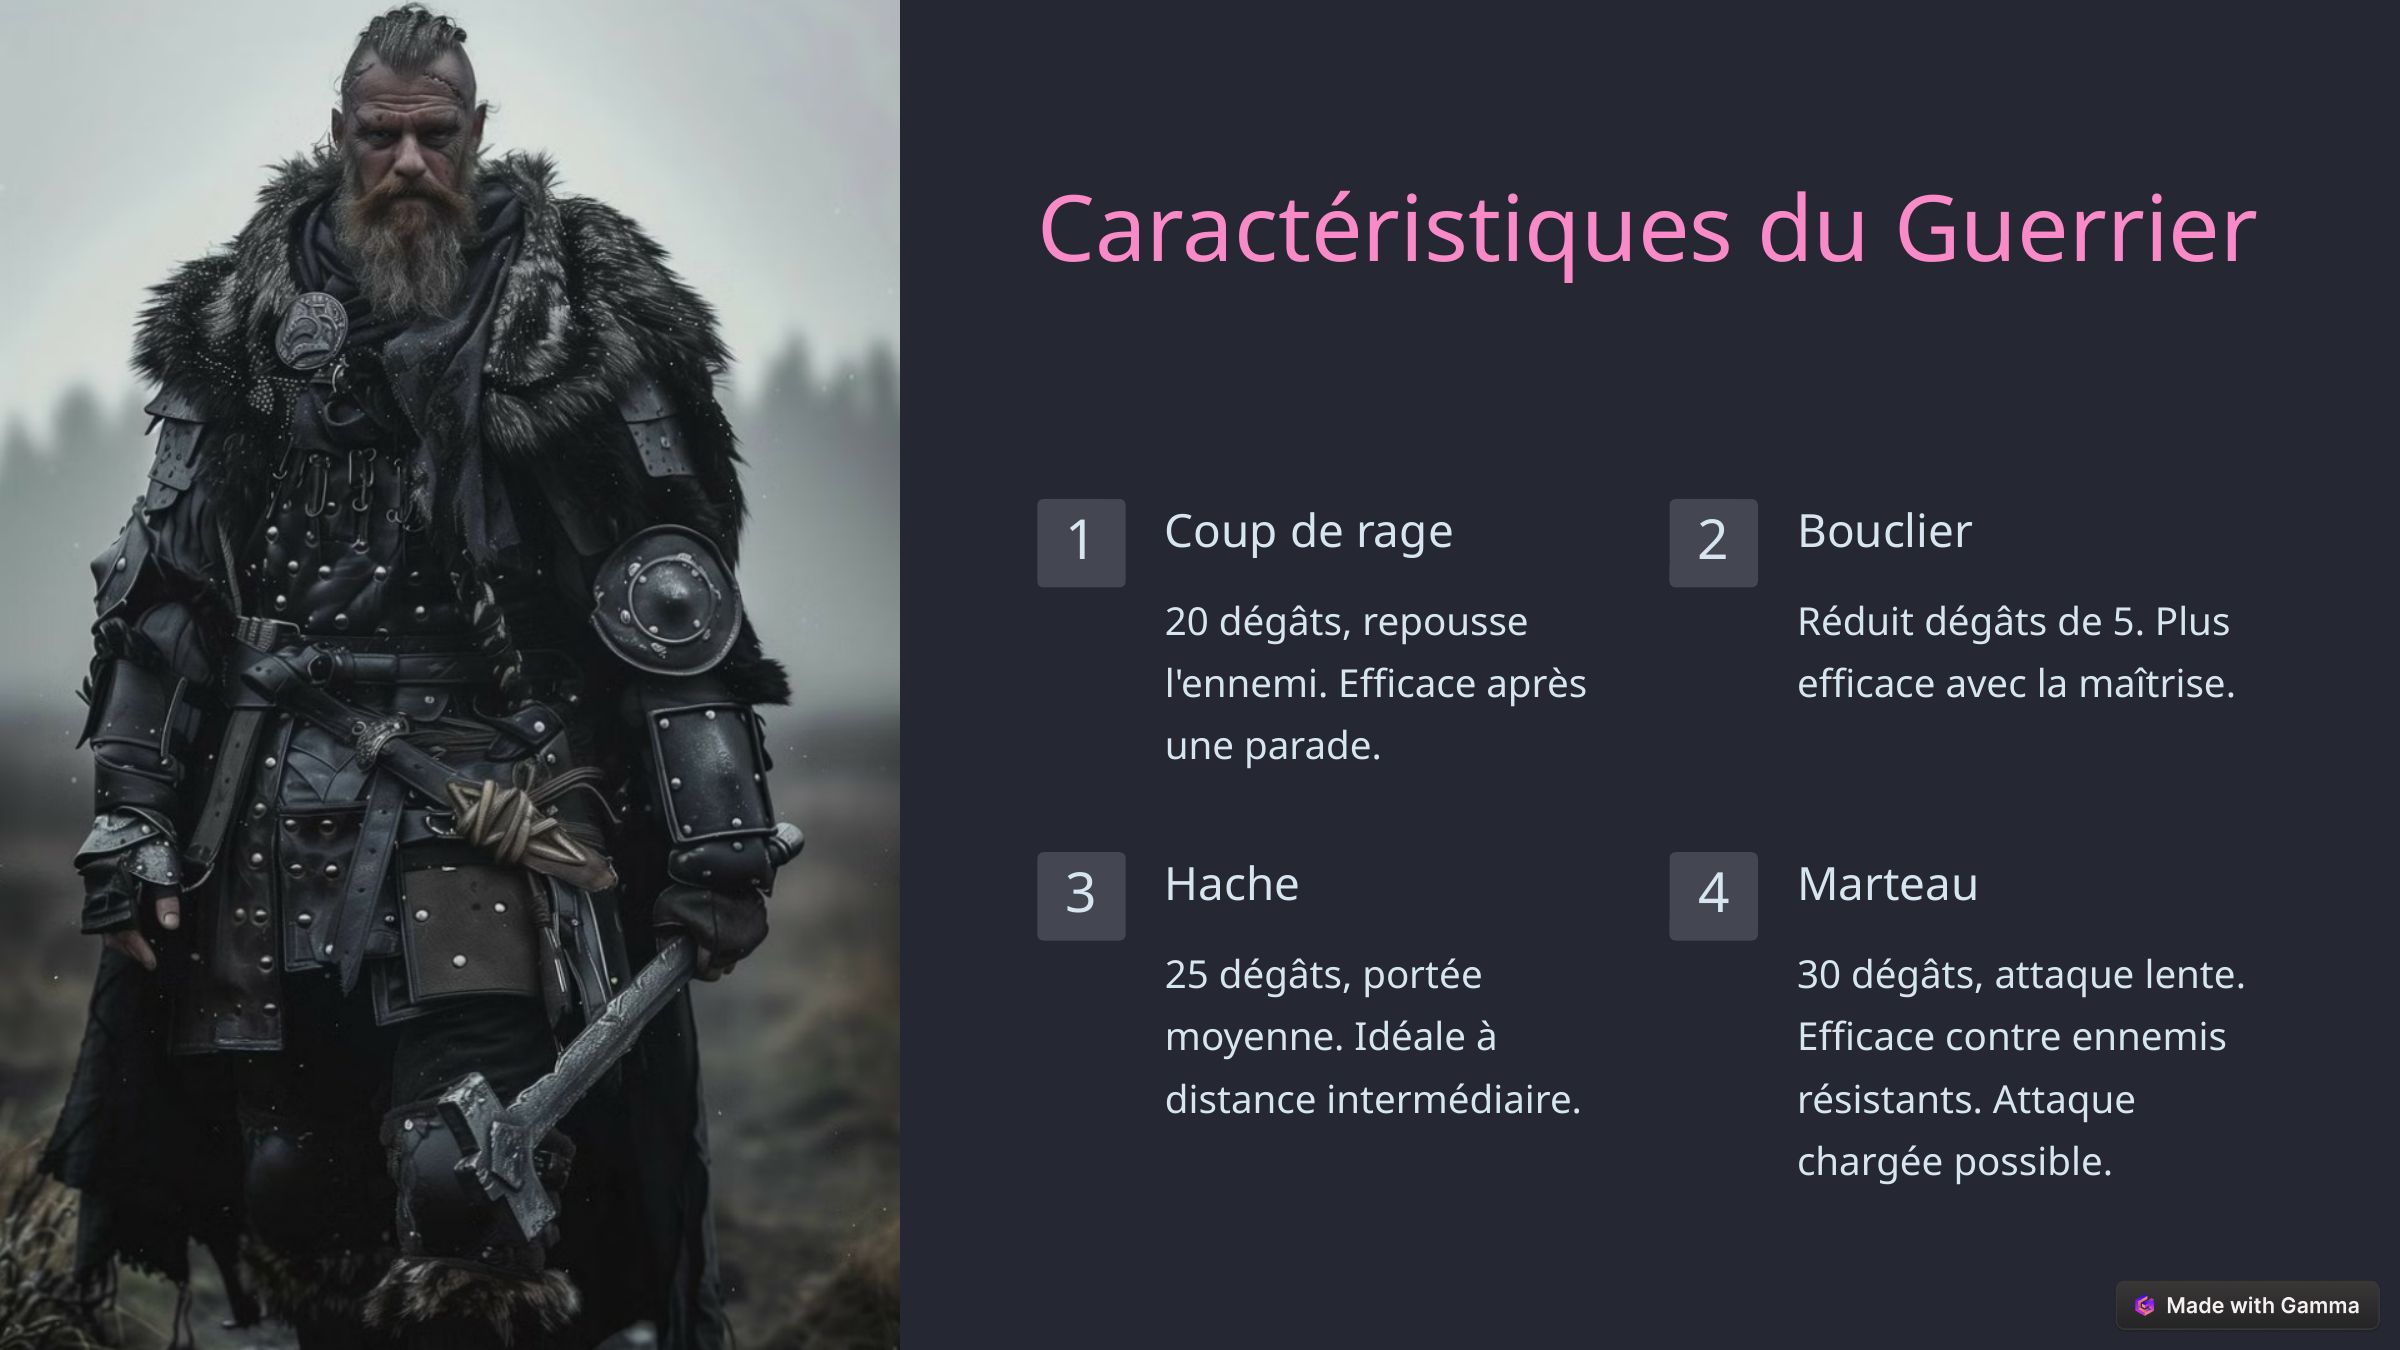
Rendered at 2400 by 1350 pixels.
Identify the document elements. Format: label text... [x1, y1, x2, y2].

picture [2106, 1271, 2389, 1339]
text_box 1 [1071, 515, 1092, 571]
picture [0, 0, 900, 1350]
text_box [1037, 852, 1126, 941]
text_box 30 dégâts, attaque lente. Efficace contre ennemis résistants. Attaque chargée possible. [1797, 933, 2263, 1185]
text_box [1669, 498, 1758, 588]
text_box 4 [1698, 868, 1729, 925]
text_box 25 dégâts, portée moyenne. Idéale à distance intermédiaire. [1164, 933, 1631, 1122]
text_box Réduit dégâts de 5. Plus efficace avec la maîtrise. [1797, 580, 2263, 706]
text_box Hache [1165, 852, 1627, 910]
text_box Caractéristiques du Guerrier [1037, 165, 2263, 396]
text_box [1669, 852, 1758, 941]
text_box Bouclier [1797, 499, 2260, 557]
text_box 20 dégâts, repousse l'ennemi. Efficace après une parade. [1164, 580, 1631, 769]
text_box 3 [1066, 868, 1098, 925]
text_box [1037, 498, 1126, 588]
text_box Marteau [1797, 852, 2260, 910]
text_box 2 [1698, 515, 1729, 571]
text_box Coup de rage [1165, 499, 1627, 557]
